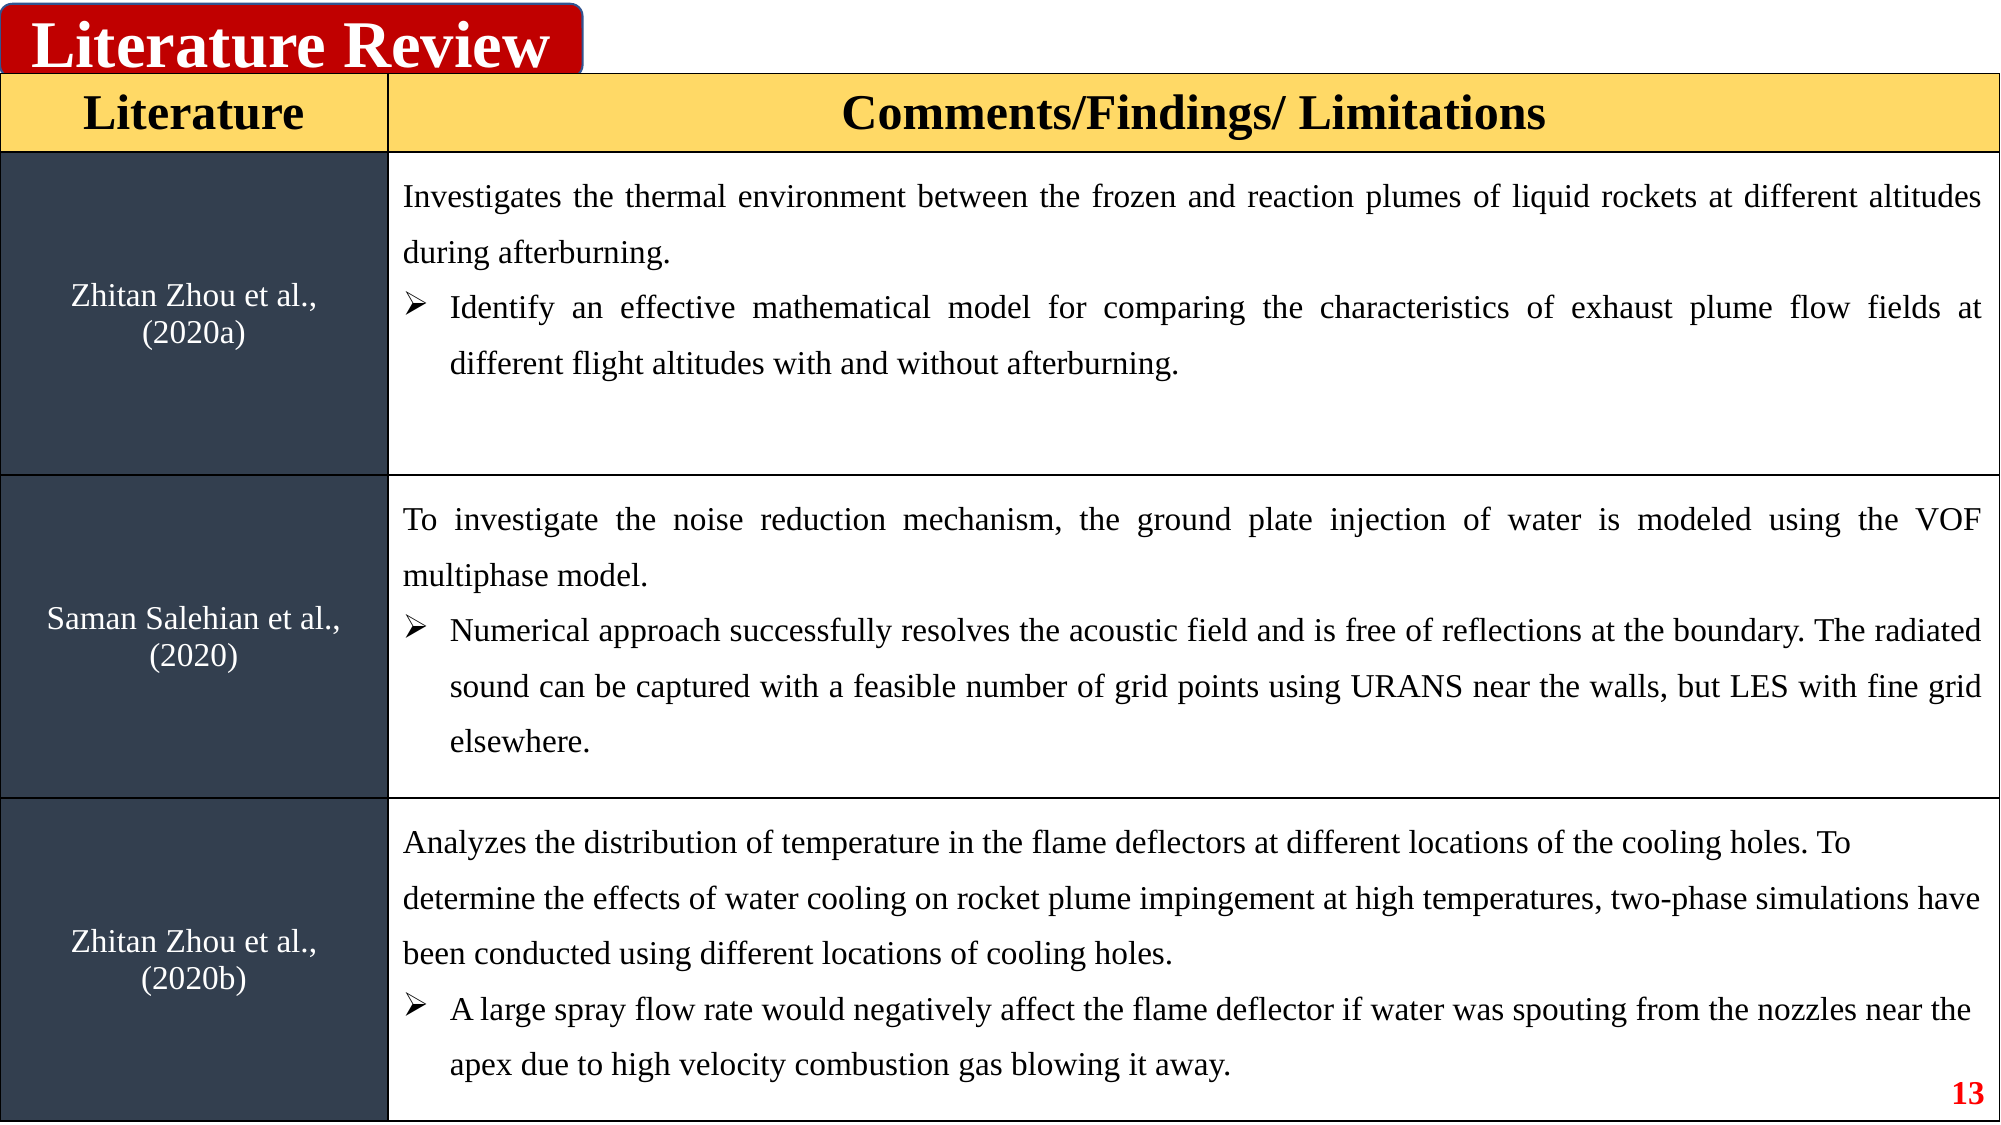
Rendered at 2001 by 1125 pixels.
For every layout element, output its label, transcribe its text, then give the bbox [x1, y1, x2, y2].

slide_number 13 [1550, 1061, 2000, 1122]
table_cell Zhitan Zhou et al., (2020a) [1, 153, 387, 474]
text_box Literature Review [0, 2, 584, 73]
table_header Comments/Findings/ Limitations [389, 74, 1999, 151]
table_cell Saman Salehian et al., (2020) [1, 476, 387, 797]
table_cell Zhitan Zhou et al., (2020b) [1, 799, 387, 1120]
table_cell Investigates the thermal environment between the frozen and reaction plumes of liquid rockets at different altitudes during afterburning. Identify an effective mathematical model for comparing the characteristics of exhaust plume flow fields at different flight altitudes with and without afterburning. [389, 153, 1999, 474]
table_header Literature [1, 74, 387, 151]
table_cell Analyzes the distribution of temperature in the flame deflectors at different locations of the cooling holes. To determine the effects of water cooling on rocket plume impingement at high temperatures, two-phase simulations have been conducted using different locations of cooling holes. A large spray flow rate would negatively affect the flame deflector if water was spouting from the nozzles near the apex due to high velocity combustion gas blowing it away. [389, 799, 1999, 1120]
table_cell To investigate the noise reduction mechanism, the ground plate injection of water is modeled using the VOF multiphase model. Numerical approach successfully resolves the acoustic field and is free of reflections at the boundary. The radiated sound can be captured with a feasible number of grid points using URANS near the walls, but LES with fine grid elsewhere. [389, 476, 1999, 797]
